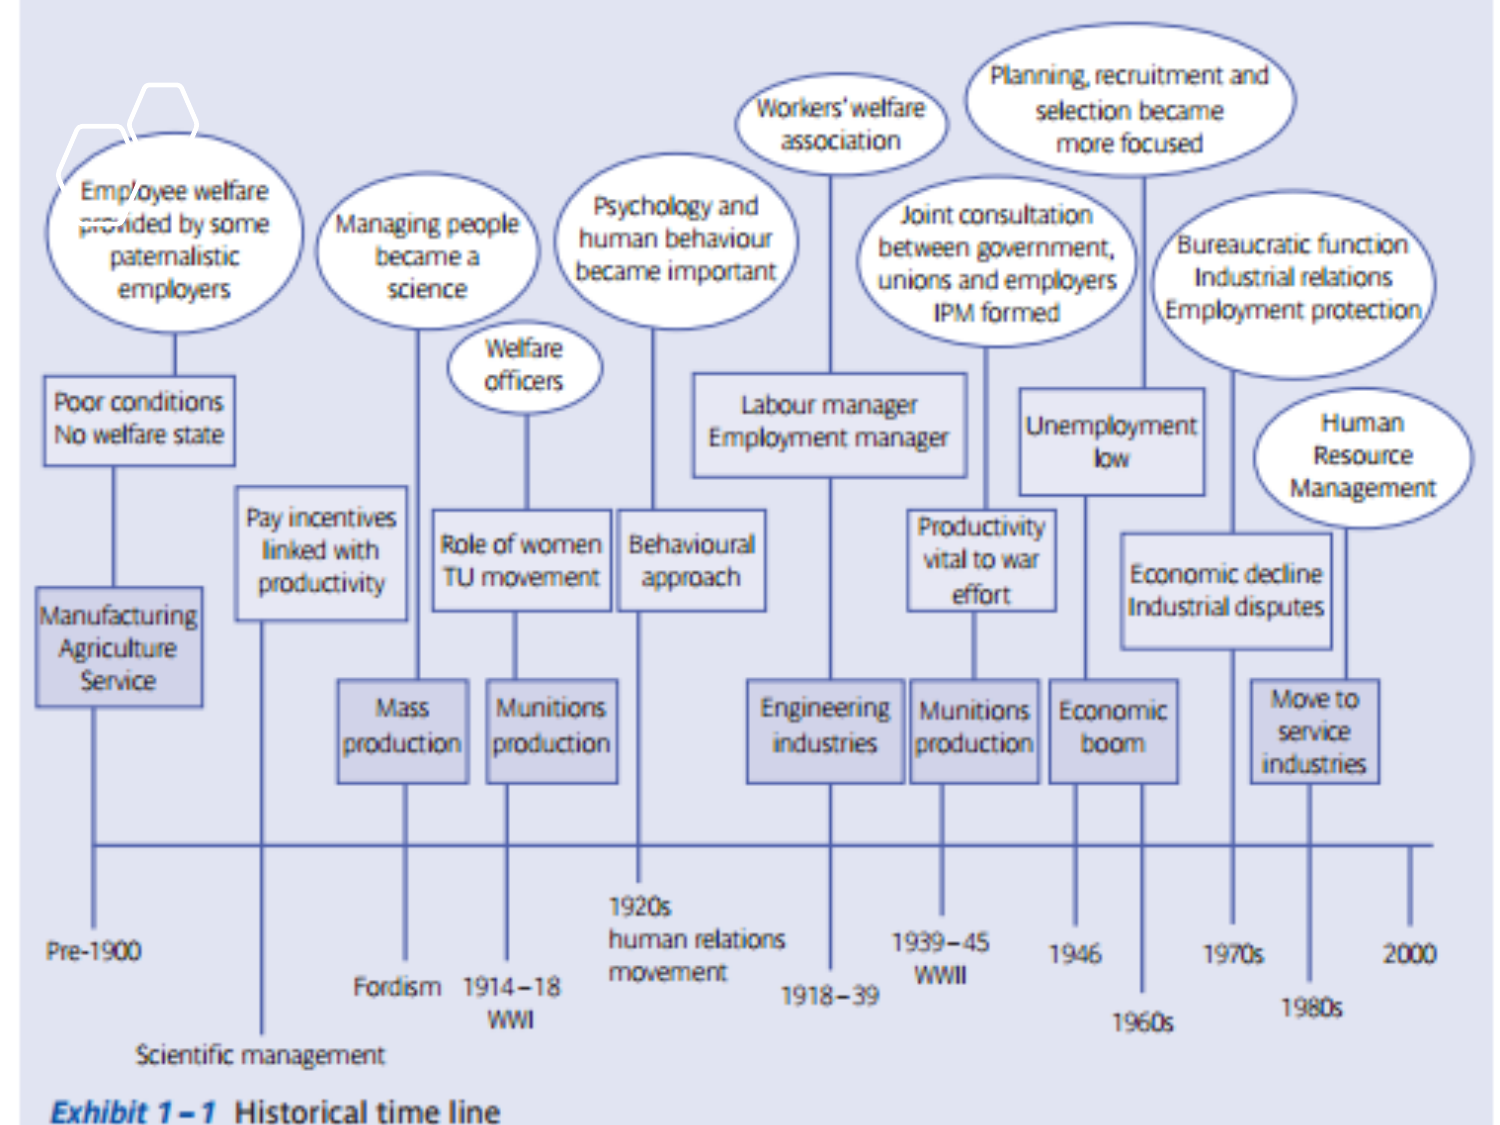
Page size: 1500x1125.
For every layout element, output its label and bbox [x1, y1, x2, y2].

text_box [58, 85, 197, 225]
picture [0, 0, 1500, 1125]
